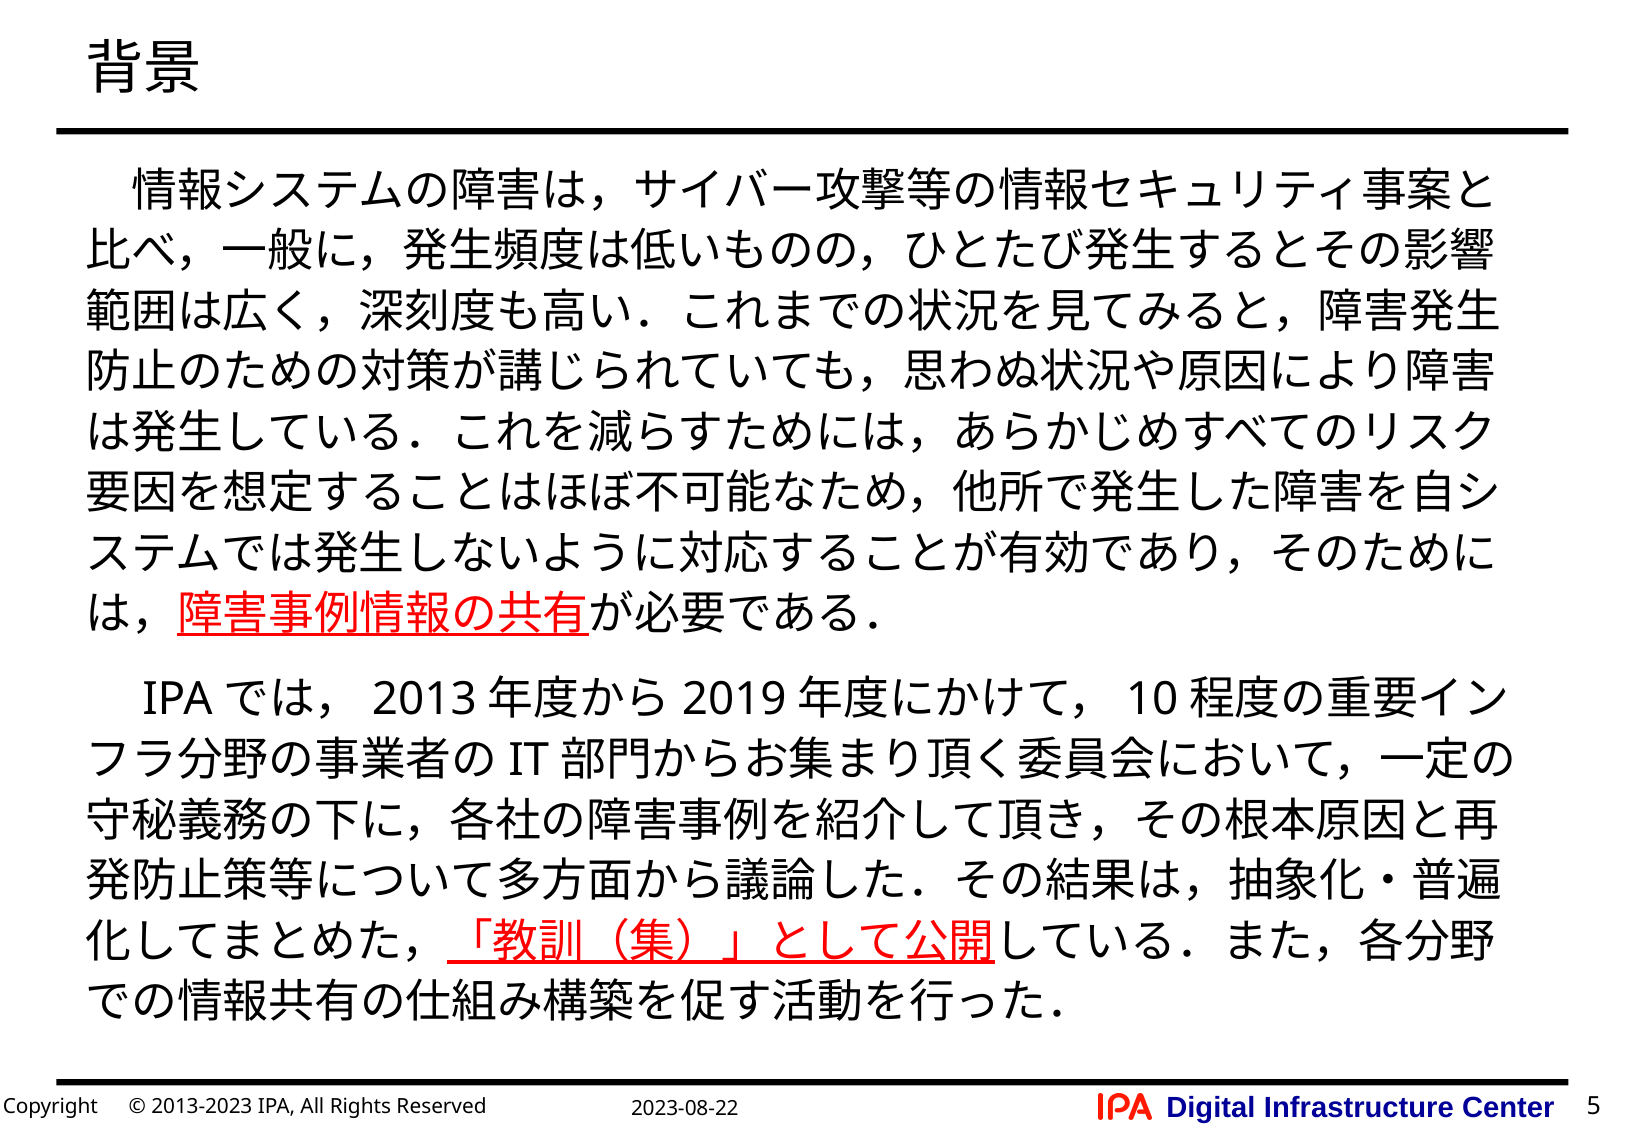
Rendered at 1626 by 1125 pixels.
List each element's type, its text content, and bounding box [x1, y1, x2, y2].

picture [1098, 1093, 1152, 1120]
text_box 情報システムの障害は，サイバー攻撃等の情報セキュリティ事案と比べ，一般に，発生頻度は低いものの，ひとたび発生するとその影響範囲は広く，深刻度も高い．これまでの状況を見てみると，障害発生防止のための対策が講じられていても，思わぬ状況や原因により障害は発生している．これを減らすためには，あらかじめすべてのリスク要因を想定することはほぼ不可能なため，他所で発生した障害を自システムでは発生しないように対応することが有効であり，そのためには，障害事例情報の共有が必要である． IPAでは，2013年度から2019年度にかけて，10程度の重要インフラ分野の事業者のIT部門からお集まり頂く委員会において，一定の守秘義務の下に，各社の障害事例を紹介して頂き，その根本原因と再発防止策等について多方面から議論した．その結果は，抽象化・普遍化してまとめた，「教訓（集）」として公開している．また，各分野での情報共有の仕組み構築を促す活動を行った． [70, 147, 1548, 1034]
title 背景 [70, 17, 1311, 113]
